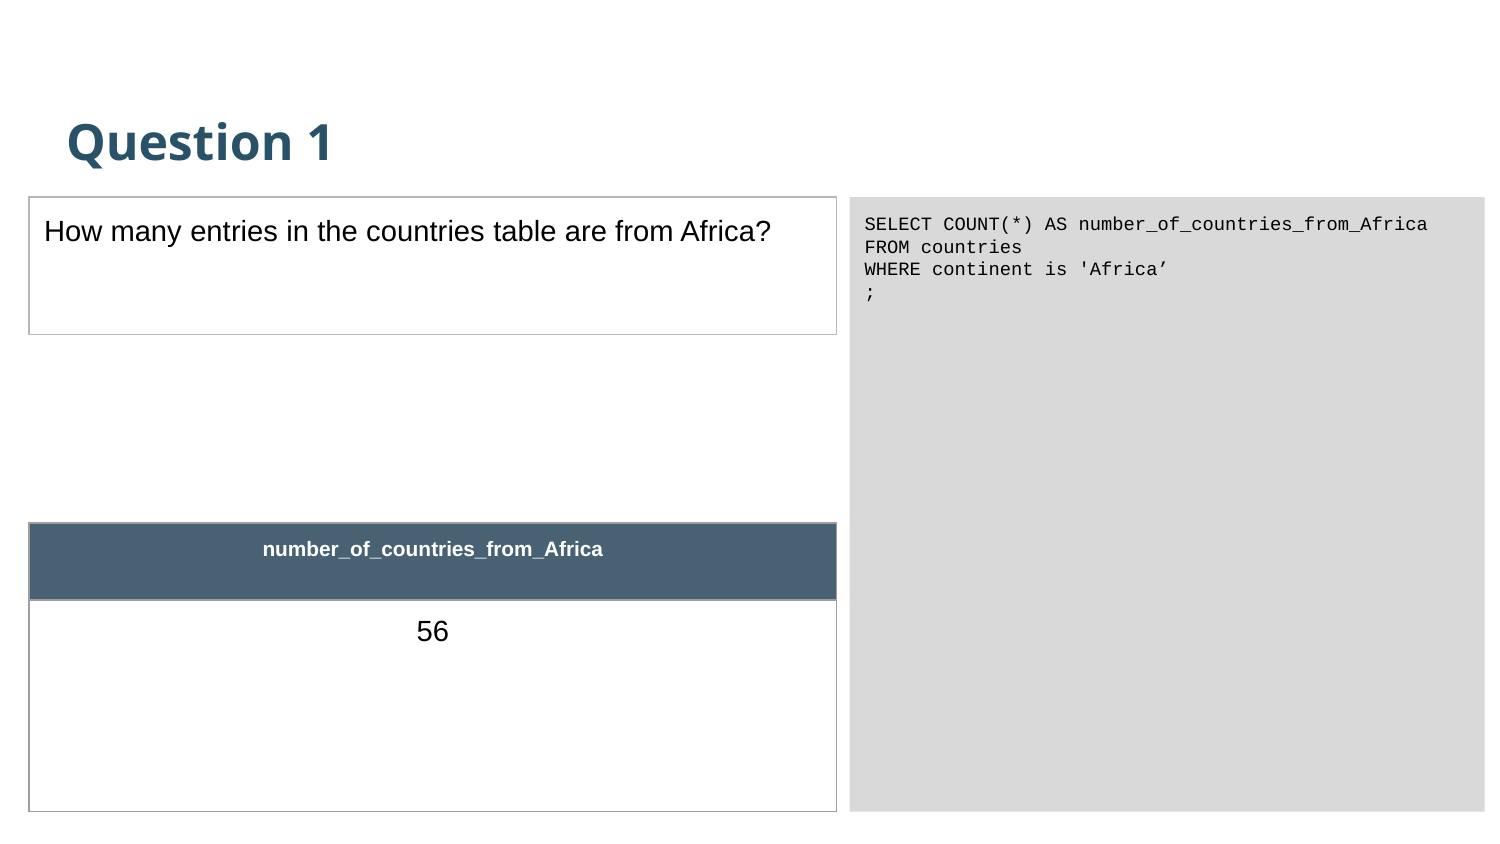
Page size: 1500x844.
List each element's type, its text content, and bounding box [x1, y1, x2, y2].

text_box Question 1 [51, 48, 1449, 186]
text_box How many entries in the countries table are from Africa? [29, 197, 837, 335]
table_header number_of_countries_from_Africa [30, 524, 836, 599]
table_cell 56 [30, 601, 836, 811]
text_box SELECT COUNT(*) AS number_of_countries_from_Africa FROM countries WHERE continent is 'Africa’ ; [849, 197, 1485, 812]
